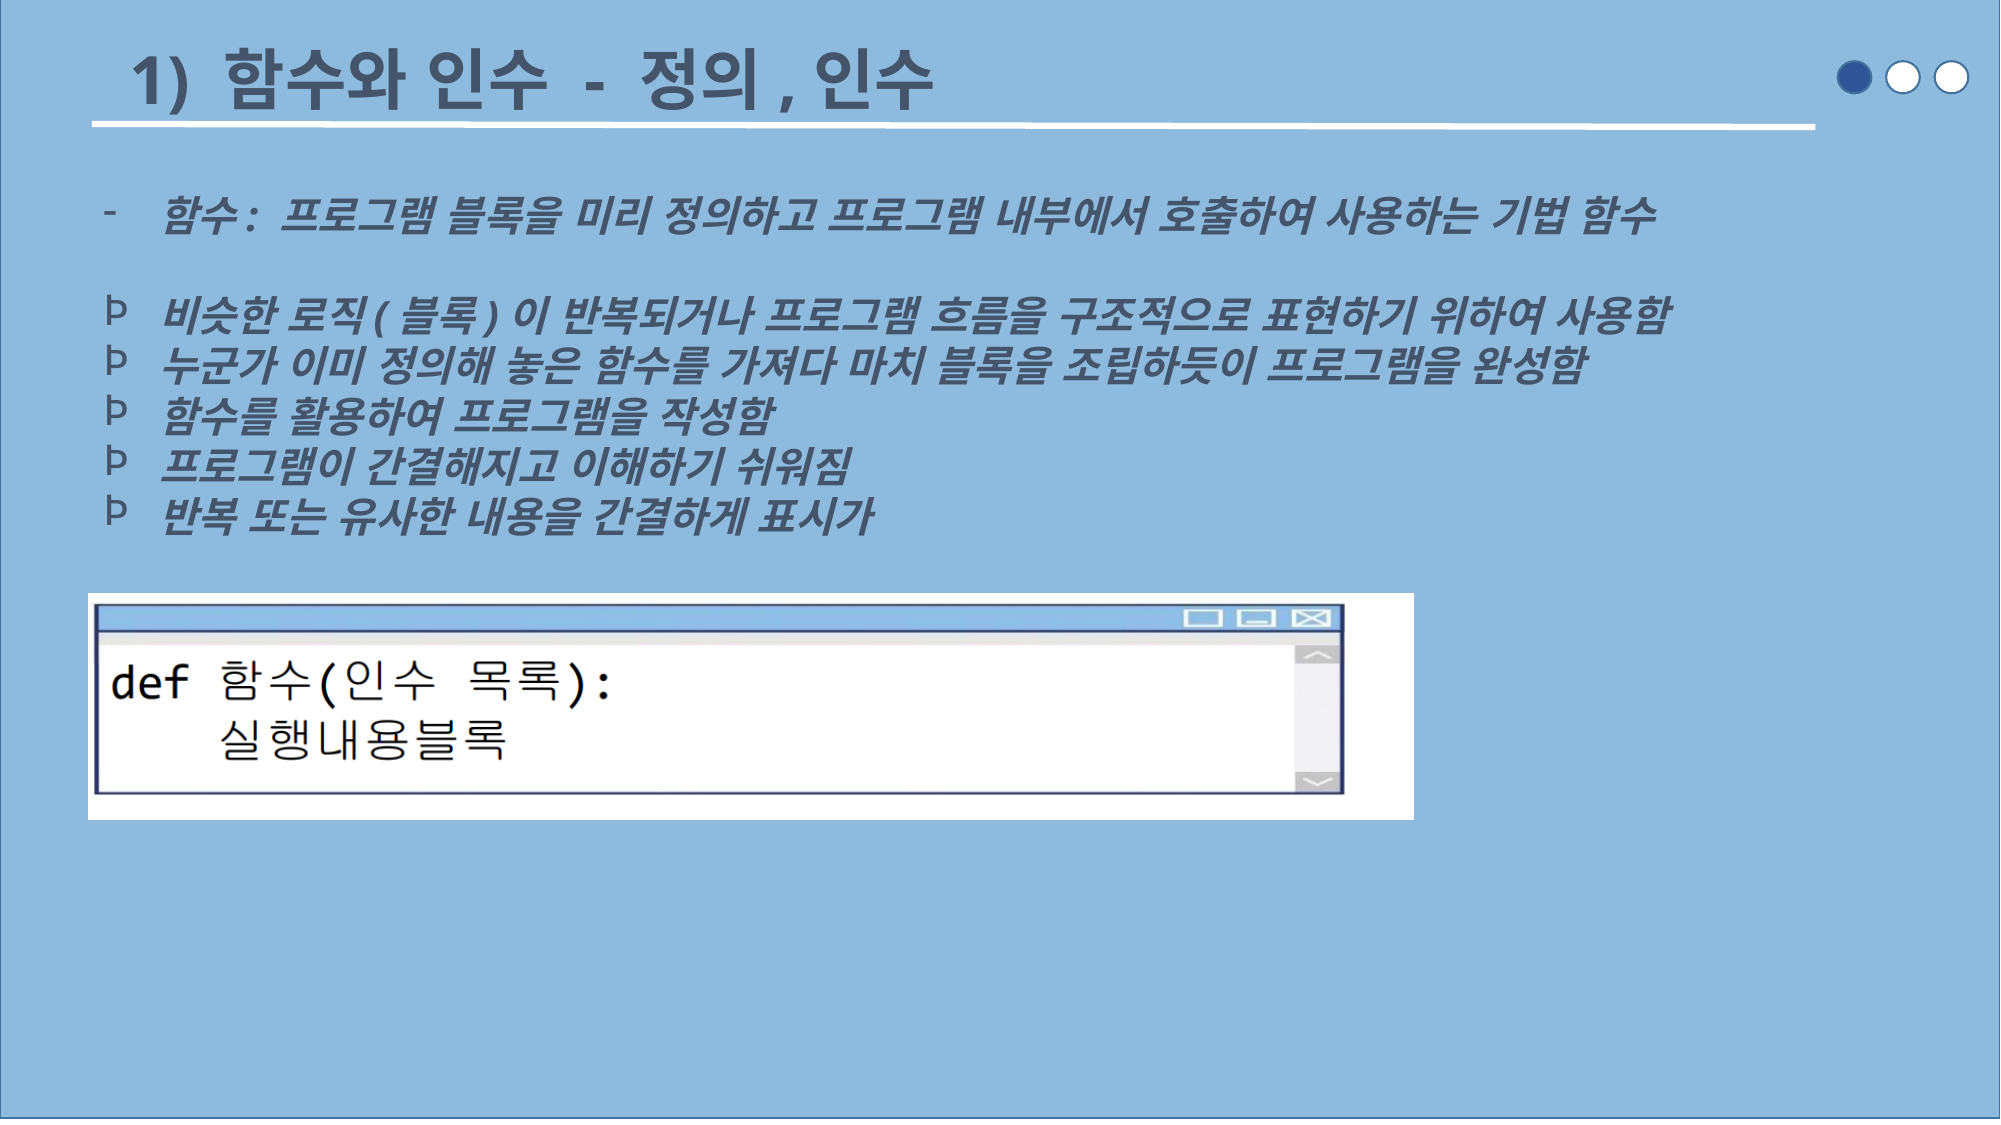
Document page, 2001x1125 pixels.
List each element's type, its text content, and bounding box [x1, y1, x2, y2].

text_box [0, 0, 2000, 1119]
picture [88, 593, 1414, 820]
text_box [91, 123, 1816, 127]
text_box 1) 함수와 인수 - 정의,인수 [114, 30, 1341, 123]
text_box 함수: 프로그램 블록을 미리 정의하고 프로그램 내부에서 호출하여 사용하는 기법 함수 비슷한 로직(블록)이 반복되거나 프로그램 흐름을 구조적으로 표현하기 위하여 사용함 누군가 이미 정의해 놓은 함수를 가져다 마치 블록을 조립하듯이 프로그램을 완성함 함수를 활용하여 프로그램을 작성함 프로그램이 간결해지고 이해하기 쉬워짐 반복 또는 유사한 내용을 간결하게 표시가 [88, 182, 1855, 548]
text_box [1837, 61, 1969, 94]
